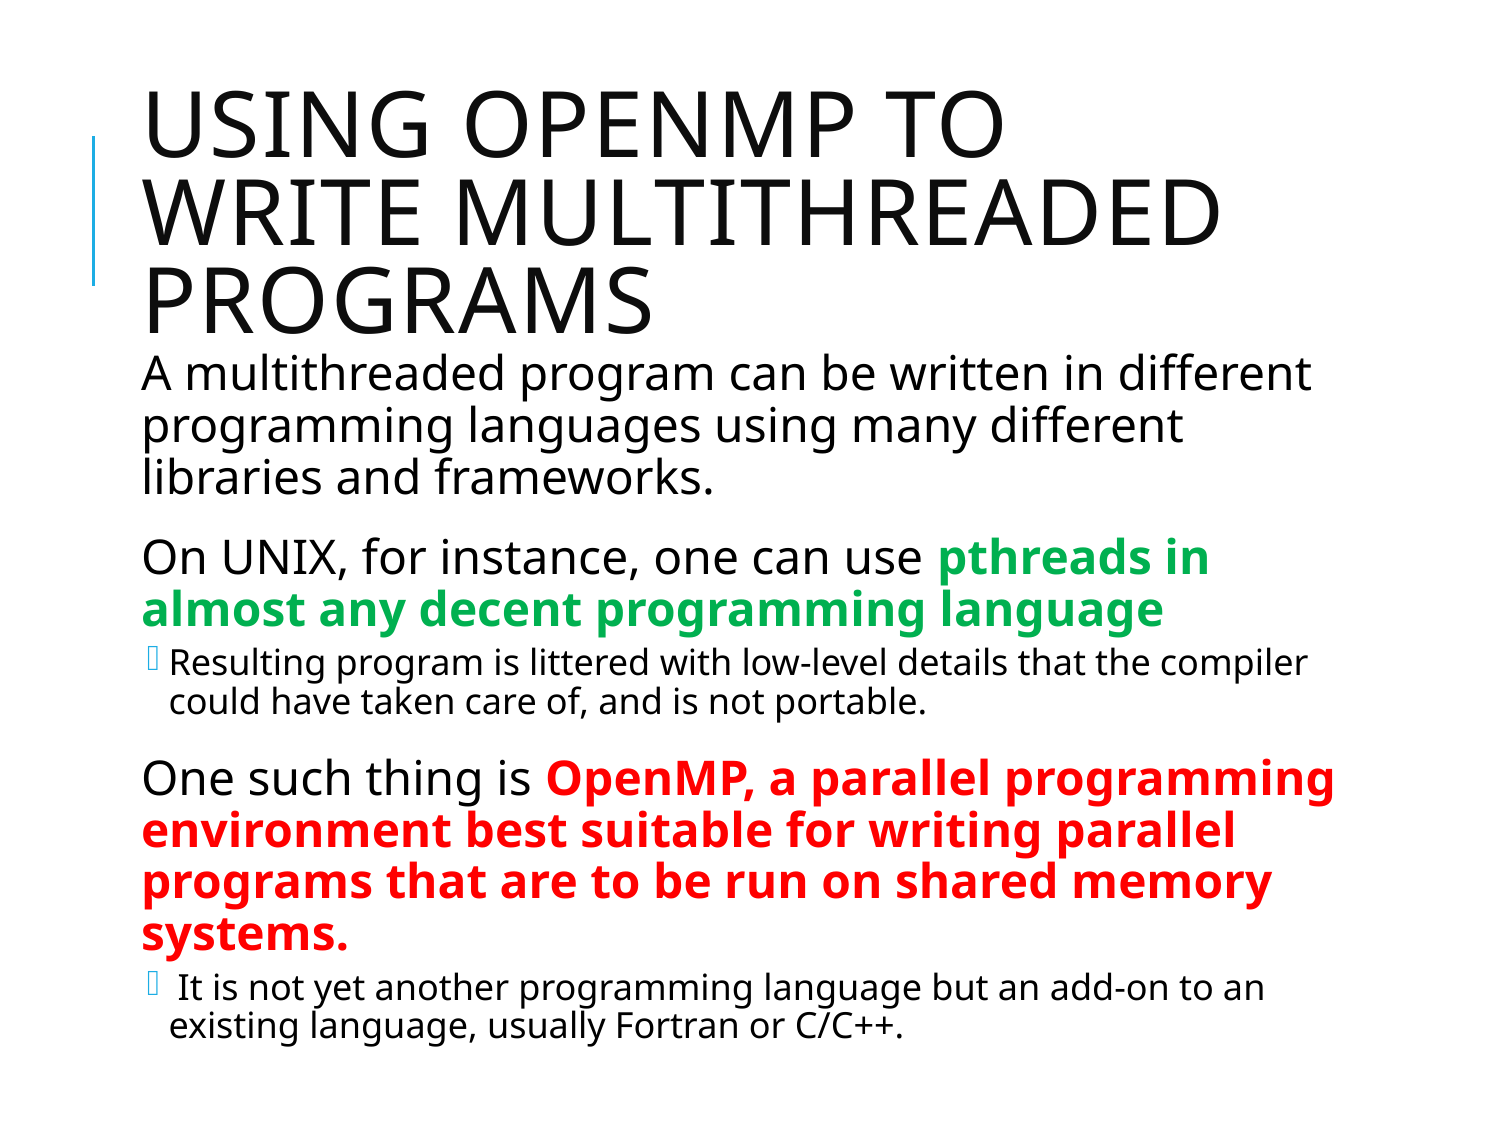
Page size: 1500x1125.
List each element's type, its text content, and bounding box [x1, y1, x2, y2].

title Using OpenMP to write multithreaded programs [126, 96, 1322, 341]
list A multithreaded program can be written in different programming languages using many different libraries and frameworks. On UNIX, for instance, one can use pthreads in almost any decent programming language Resulting program is littered with low-level details that the compiler could have taken care of, and is not portable. One such thing is OpenMP, a parallel programming environment best suitable for writing parallel programs that are to be run on shared memory systems. It is not yet another programming language but an add-on to an existing language, usually Fortran or C/C++. [119, 341, 1381, 1055]
